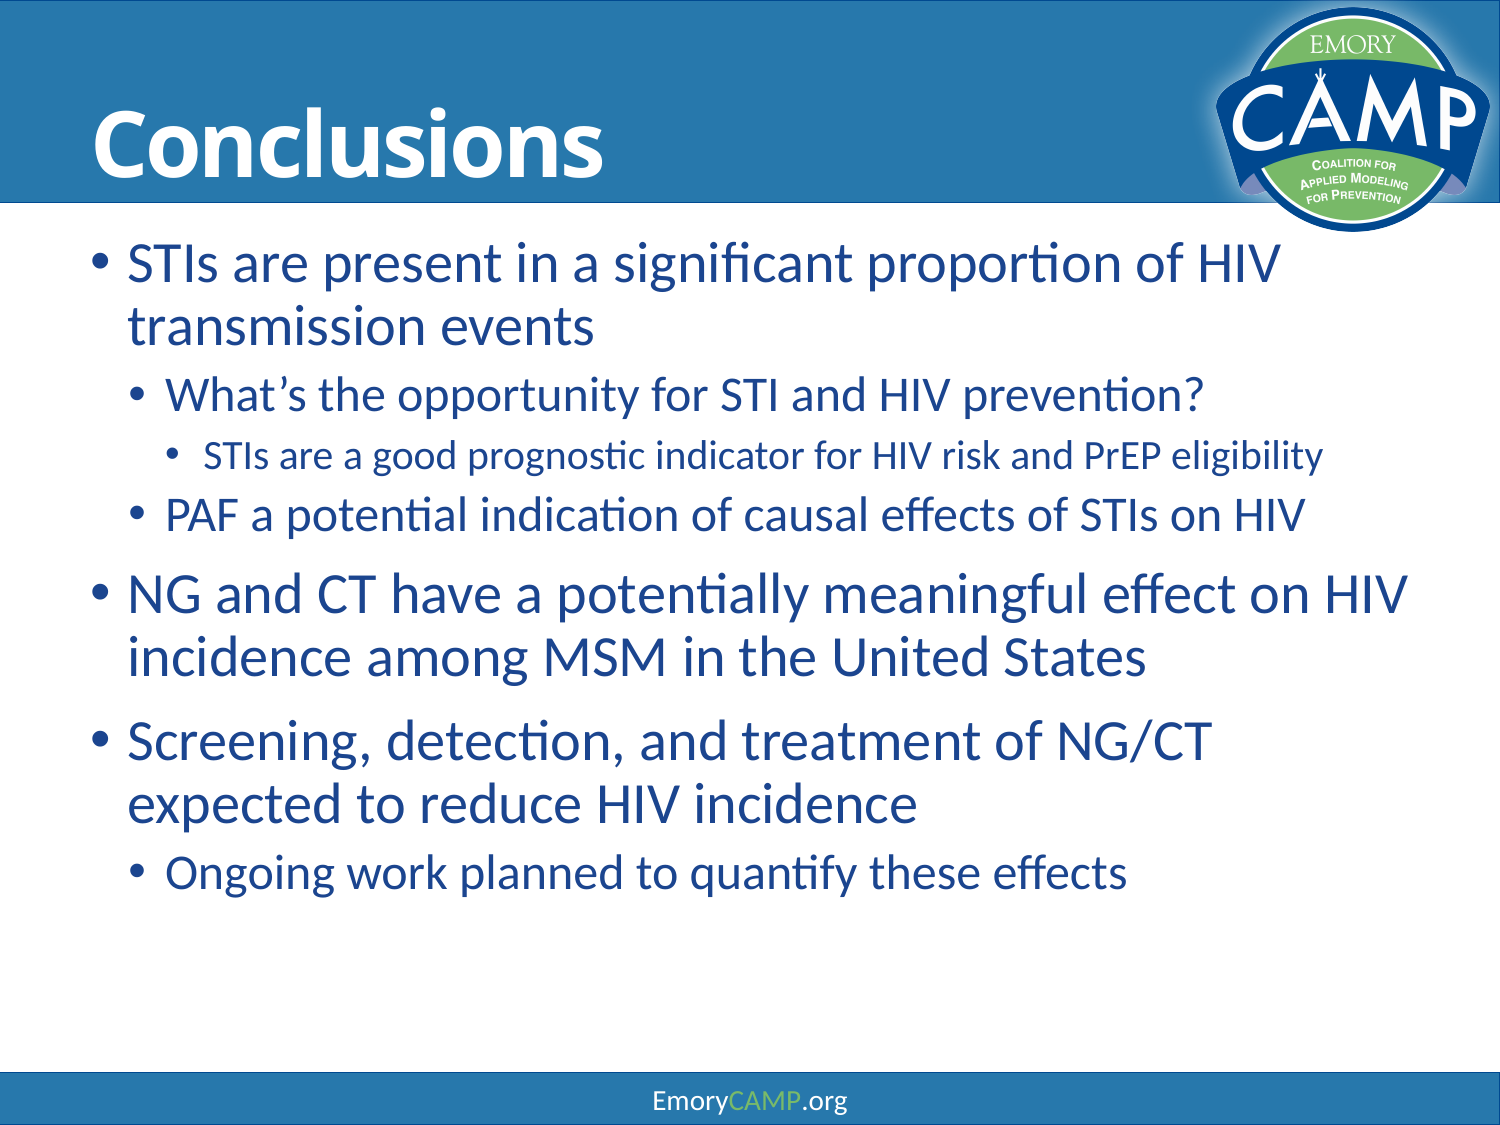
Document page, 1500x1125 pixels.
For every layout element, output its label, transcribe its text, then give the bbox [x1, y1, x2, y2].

title Conclusions [75, 37, 1200, 203]
picture [1216, 7, 1490, 232]
list STIs are present in a significant proportion of HIV transmission events What’s the opportunity for STI and HIV prevention? STIs are a good prognostic indicator for HIV risk and PrEP eligibility PAF a potential indication of causal effects of STIs on HIV NG and CT have a potentially meaningful effect on HIV incidence among MSM in the United States Screening, detection, and treatment of NG/CT expected to reduce HIV incidence Ongoing work planned to quantify these effects [75, 224, 1425, 1050]
